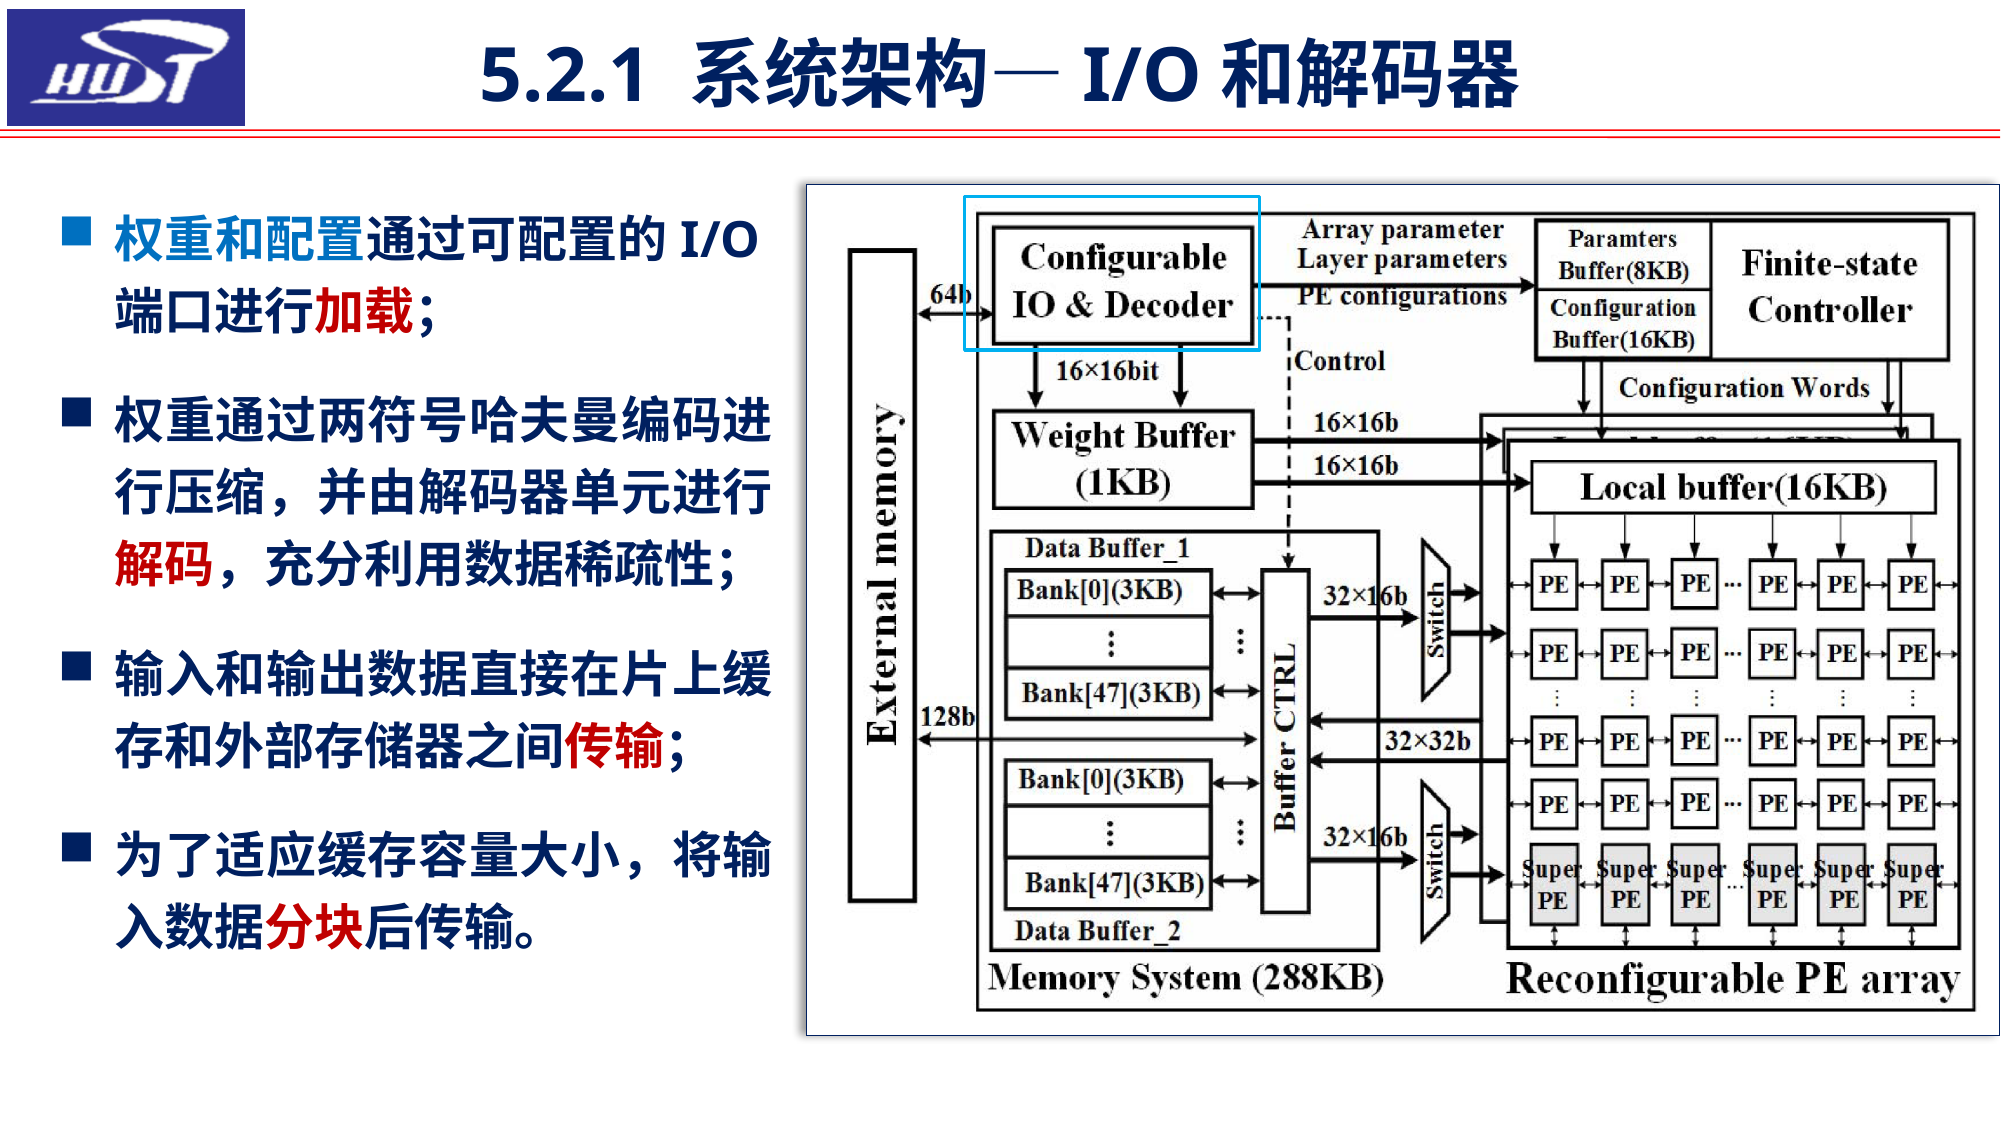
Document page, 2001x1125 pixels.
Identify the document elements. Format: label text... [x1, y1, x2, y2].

picture [7, 9, 245, 19]
text_box 5.2.1 系统架构—I/O和解码器 [0, 19, 2000, 124]
text_box 权重和配置通过可配置的I/O端口进行加载； 权重通过两符号哈夫曼编码进行压缩，并由解码器单元进行解码，充分利用数据稀疏性； 输入和输出数据直接在片上缓存和外部存储器之间传输； 为了适应缓存容量大小，将输入数据分块后传输。 [43, 187, 788, 993]
picture [806, 184, 2000, 1036]
